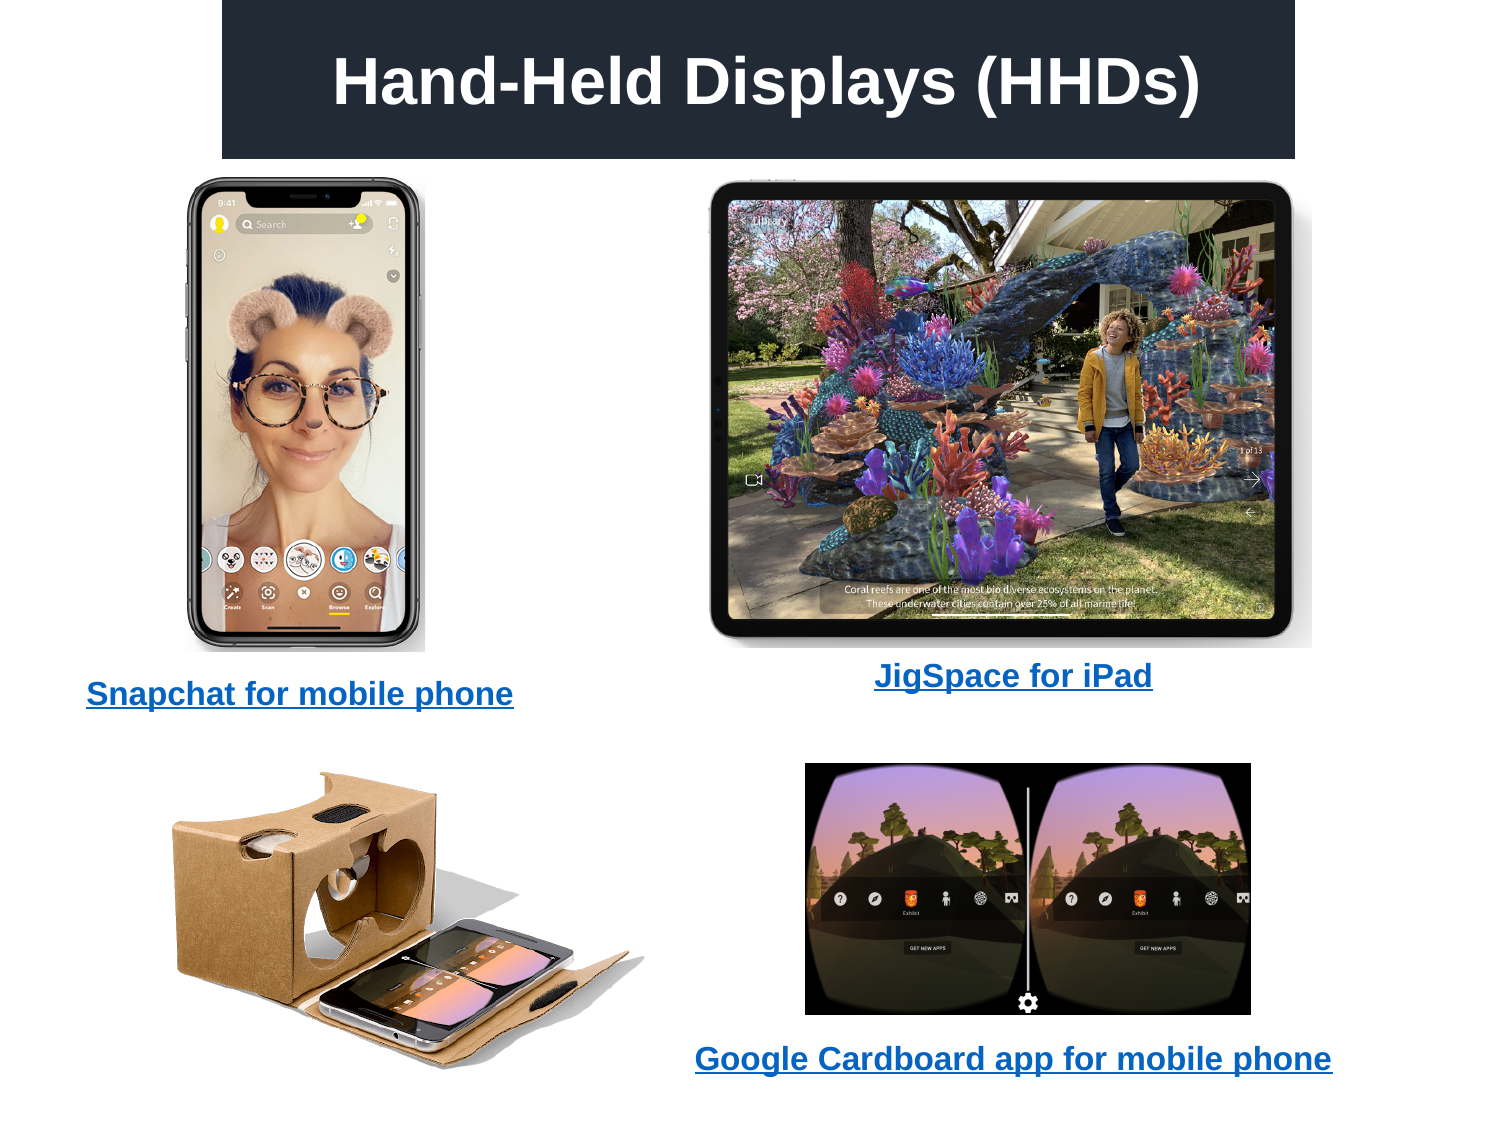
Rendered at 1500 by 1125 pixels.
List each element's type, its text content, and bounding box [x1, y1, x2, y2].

picture [164, 763, 651, 1125]
text_box [222, 0, 1295, 159]
picture [805, 763, 1251, 1015]
picture [697, 173, 1312, 648]
text_box Snapchat for mobile phone [57, 664, 544, 720]
text_box Google Cardboard app for mobile phone [663, 1029, 1364, 1084]
title Hand-Held Displays (HHDs) [222, 30, 1294, 127]
text_box JigSpace for iPad [805, 648, 1223, 702]
picture [172, 165, 426, 657]
